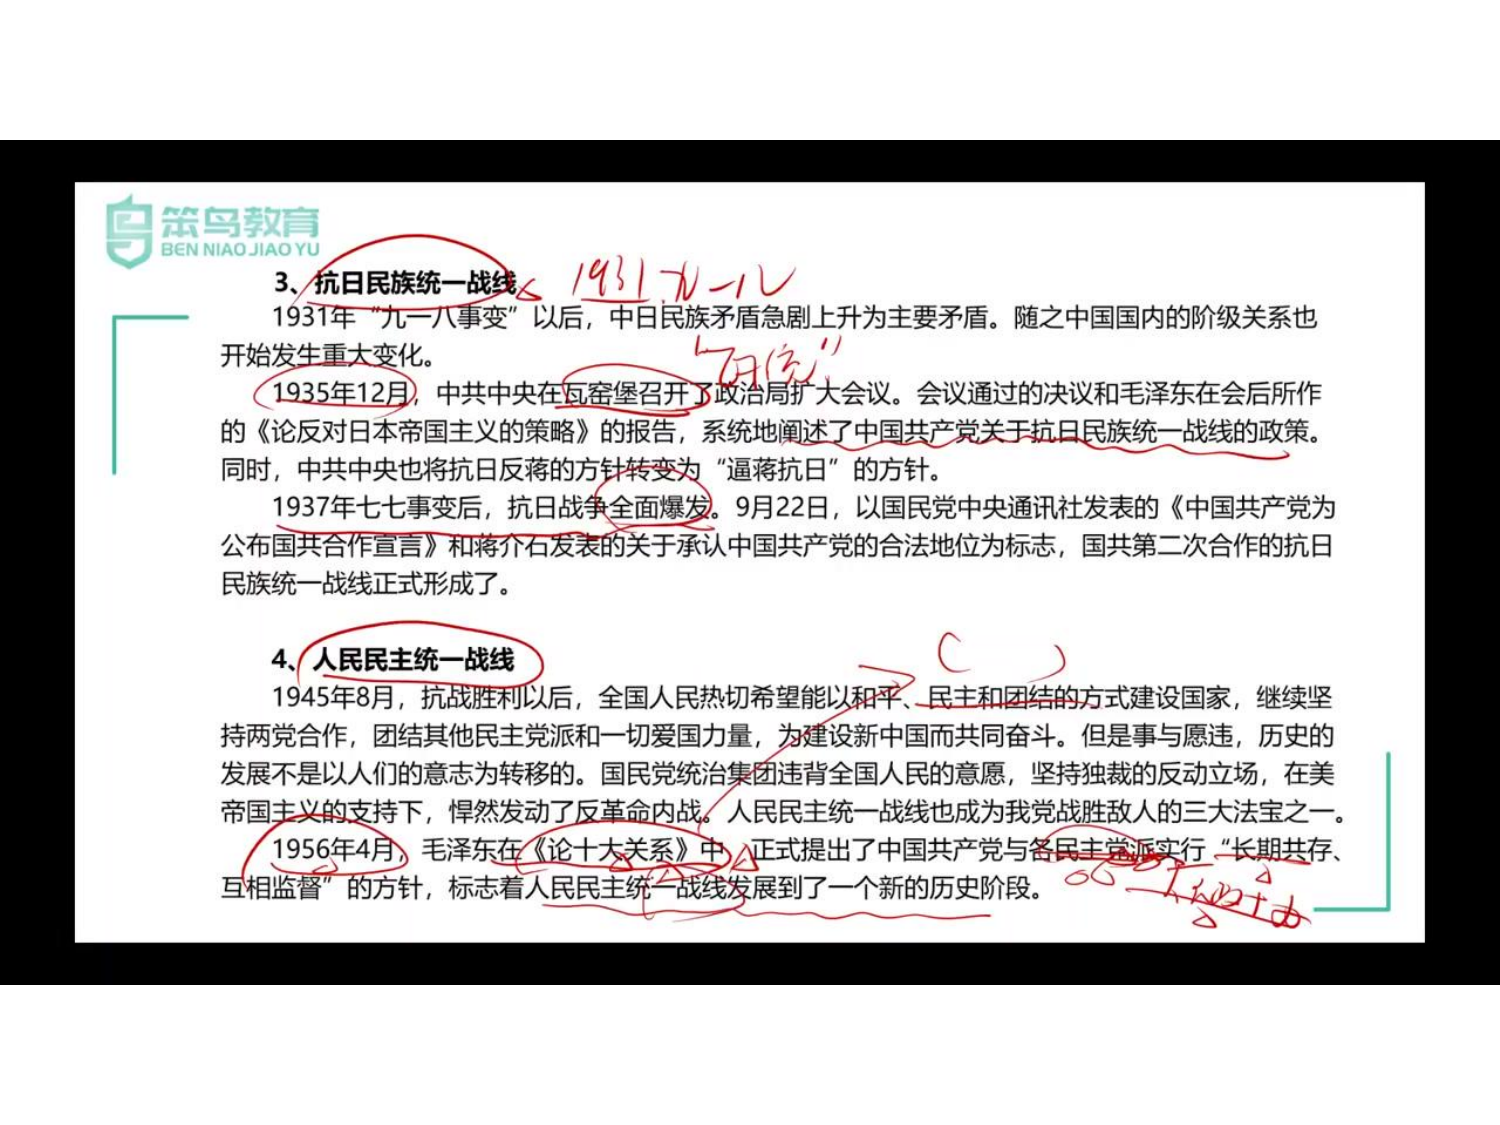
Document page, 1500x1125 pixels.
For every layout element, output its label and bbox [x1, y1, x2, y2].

picture [0, 140, 1500, 985]
